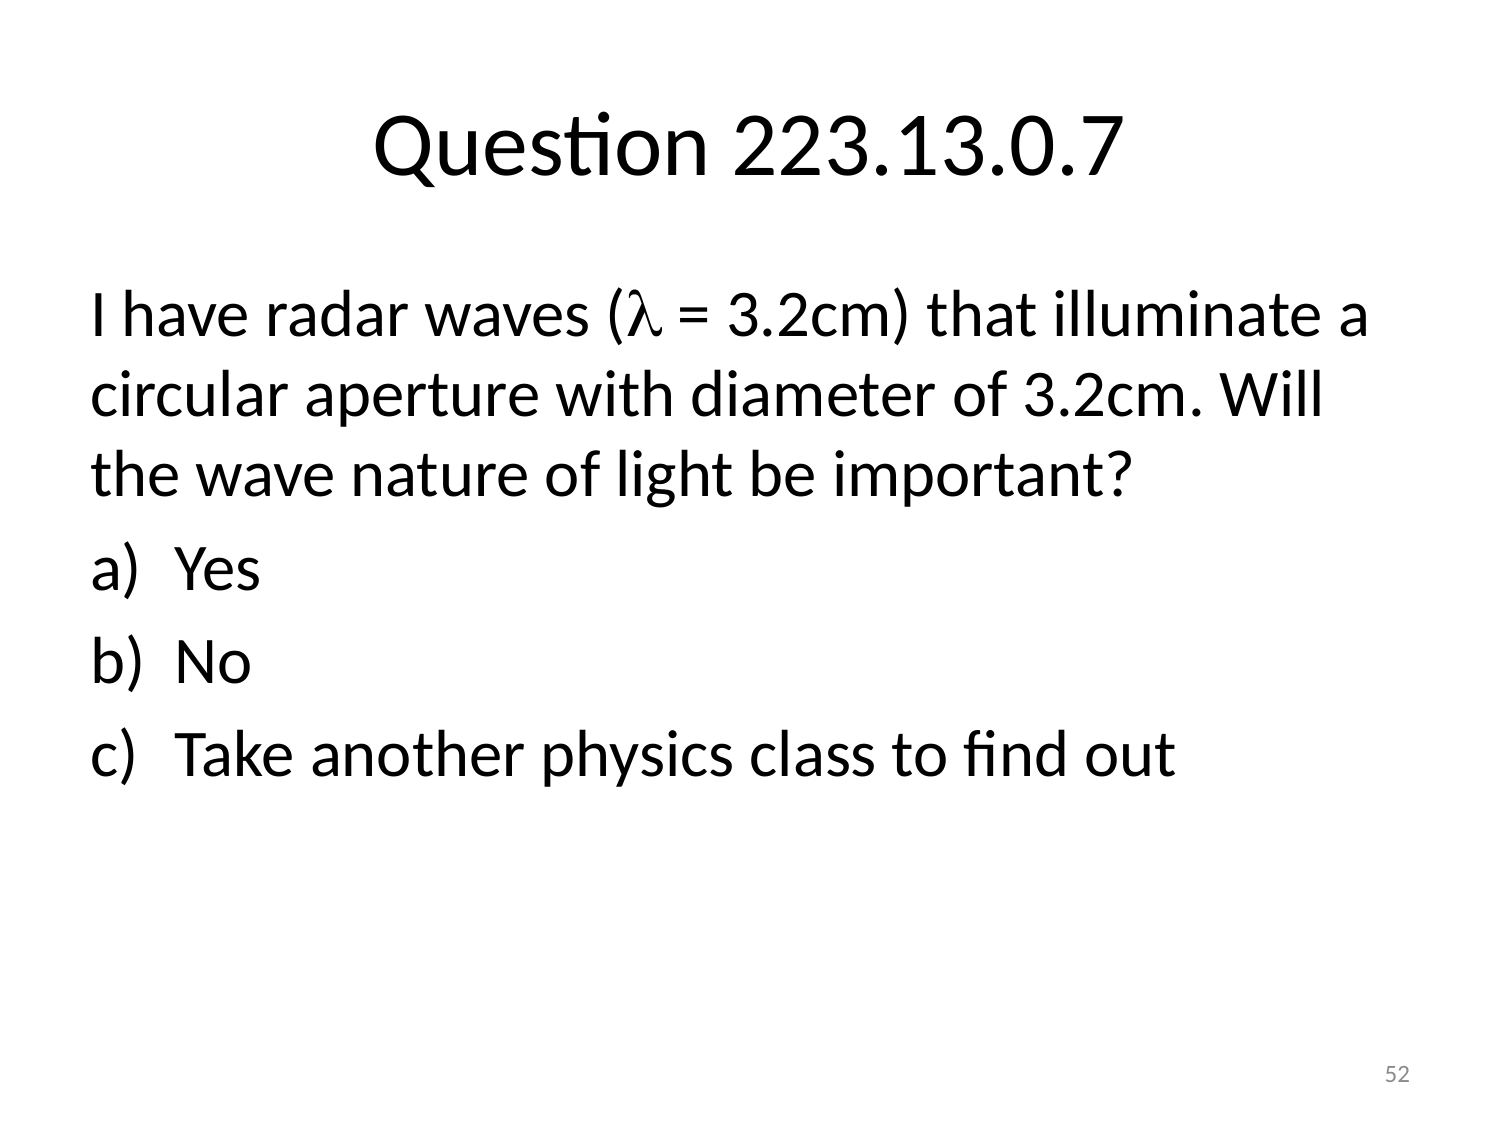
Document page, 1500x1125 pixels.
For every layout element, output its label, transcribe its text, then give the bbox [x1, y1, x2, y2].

slide_number 52 [1074, 1042, 1425, 1103]
list I have radar waves ( = 3.2cm) that illuminate a circular aperture with diameter of 3.2cm. Will the wave nature of light be important? Yes No Take another physics class to find out [75, 262, 1425, 1005]
title Question 223.13.0.7 [75, 45, 1425, 233]
